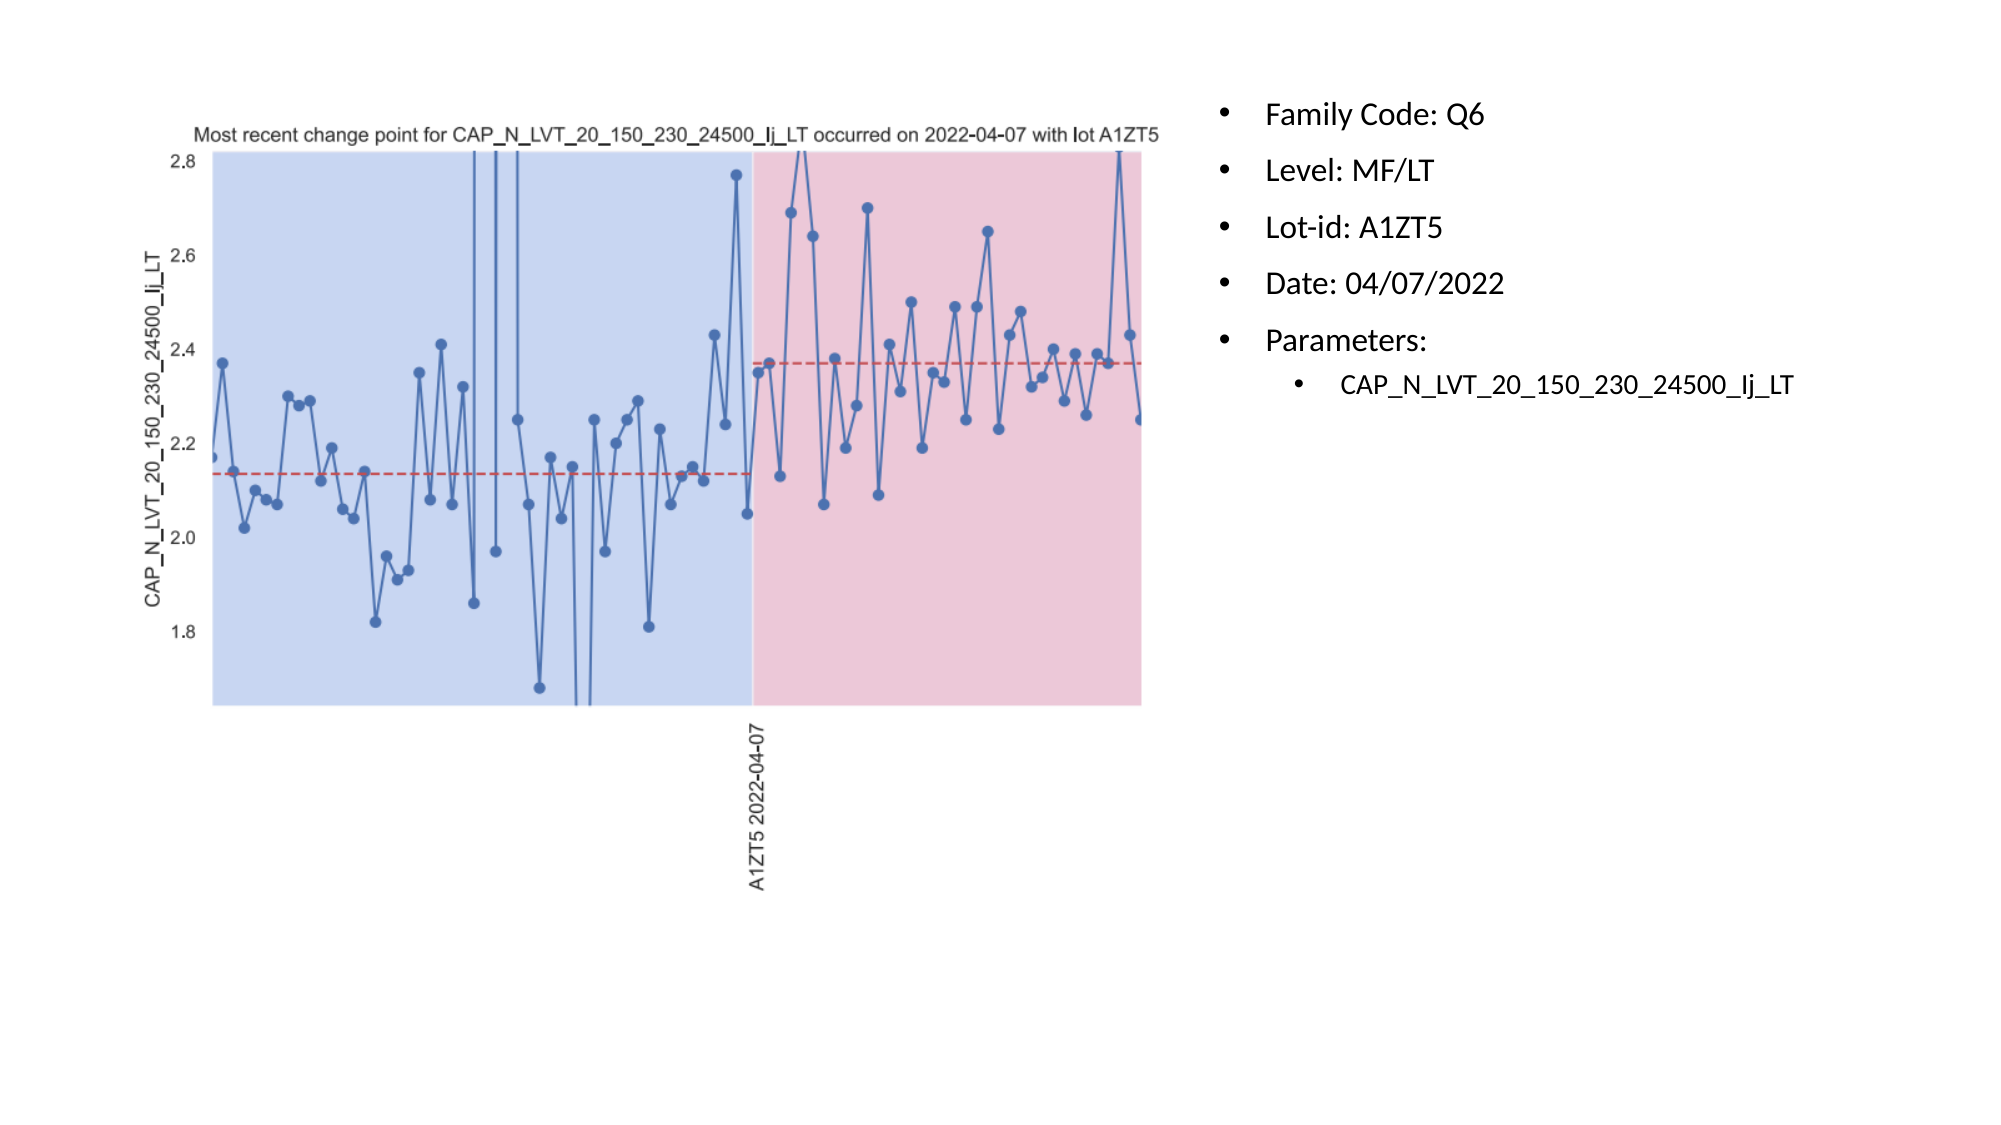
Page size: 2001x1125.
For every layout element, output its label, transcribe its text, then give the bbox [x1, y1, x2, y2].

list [85, 67, 1217, 948]
text_box Family Code: Q6 Level: MF/LT Lot-id: A1ZT5 Date: 04/07/2022 Parameters: CAP_N_LVT_20_150_230_24500_Ij_LT [1204, 88, 1973, 977]
